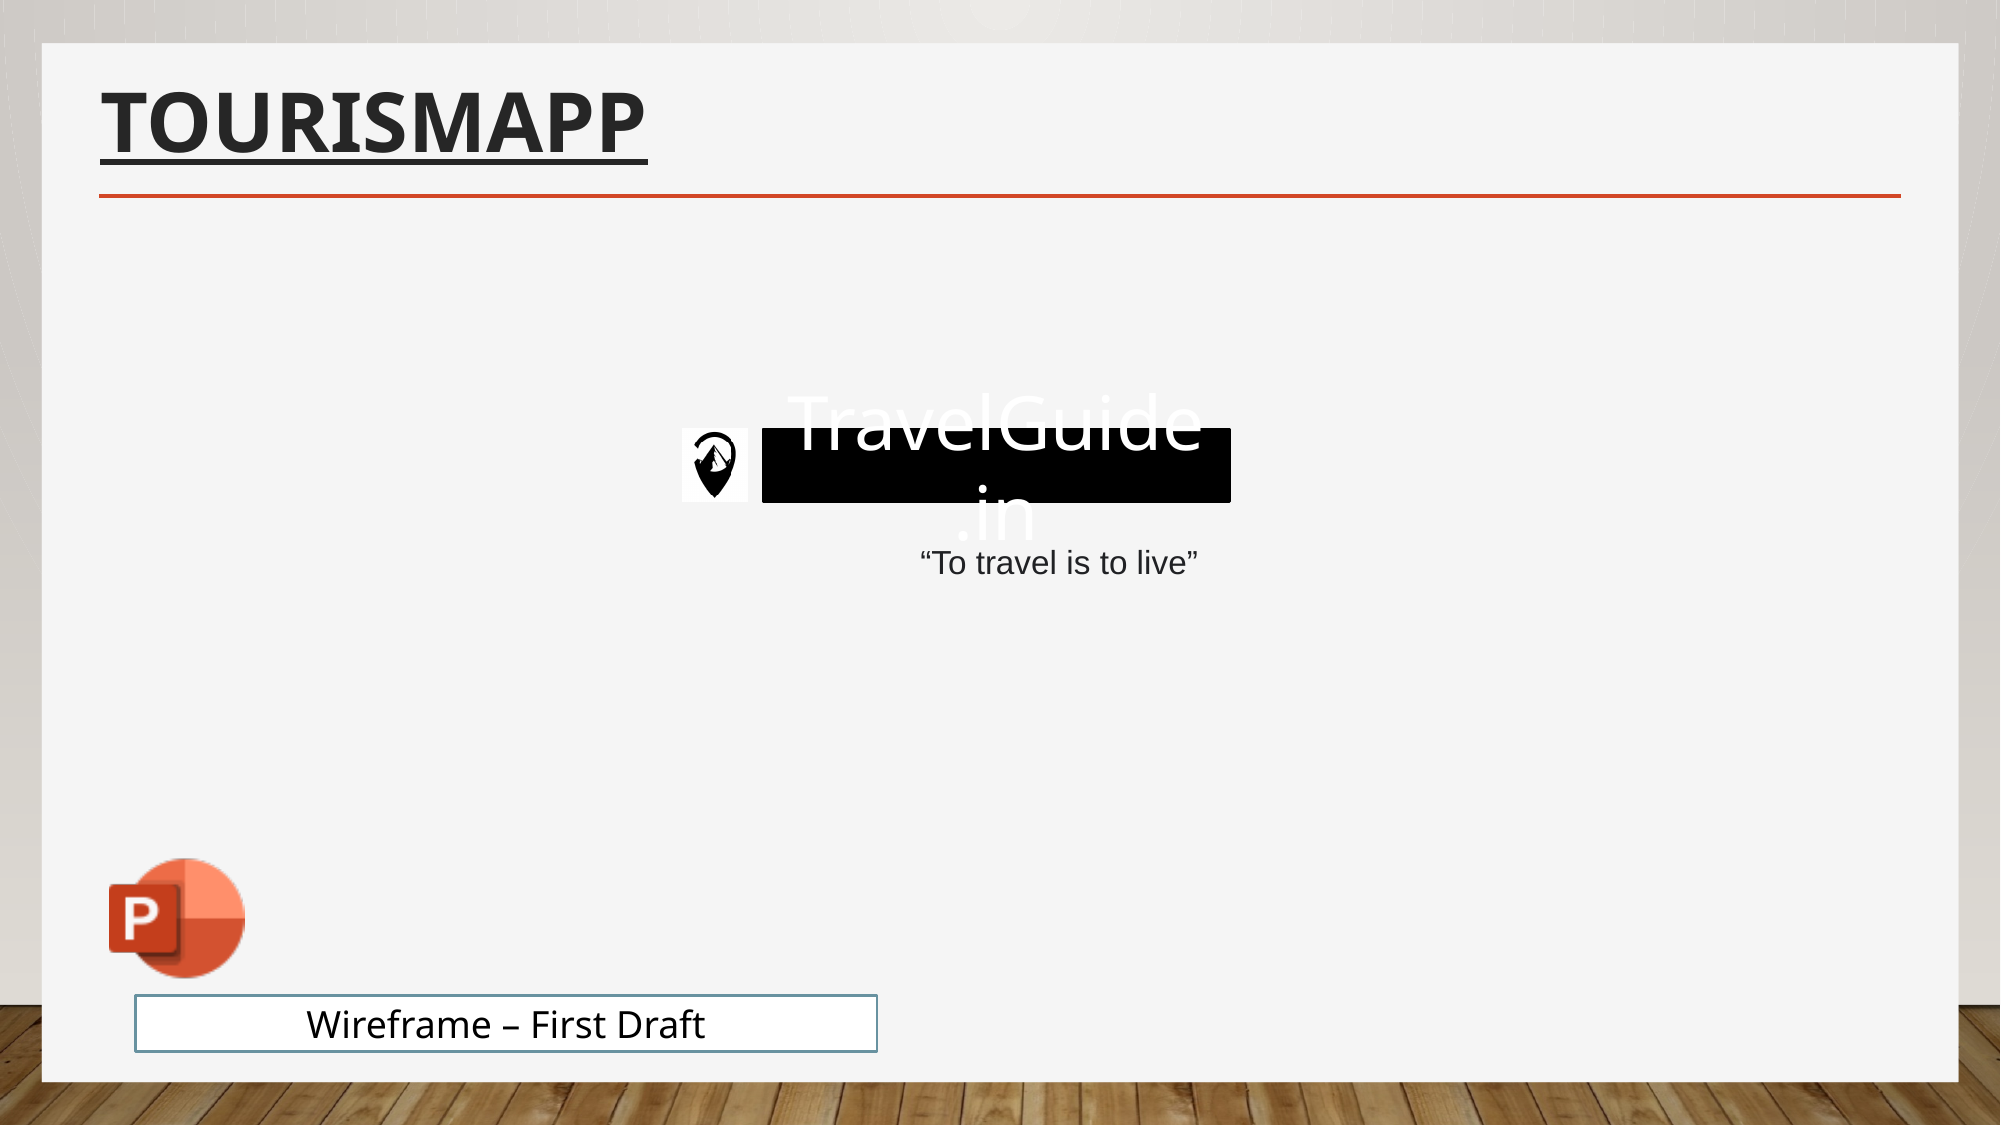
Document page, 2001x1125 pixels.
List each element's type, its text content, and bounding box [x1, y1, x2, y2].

picture [0, 1005, 2000, 1125]
text_box Wireframe – First Draft [134, 994, 878, 1053]
picture [682, 428, 748, 502]
title TourismAPP [85, 73, 1214, 179]
text_box TravelGuide.in [762, 428, 1231, 503]
list “To travel is to live” [905, 525, 1230, 599]
picture [109, 851, 246, 988]
